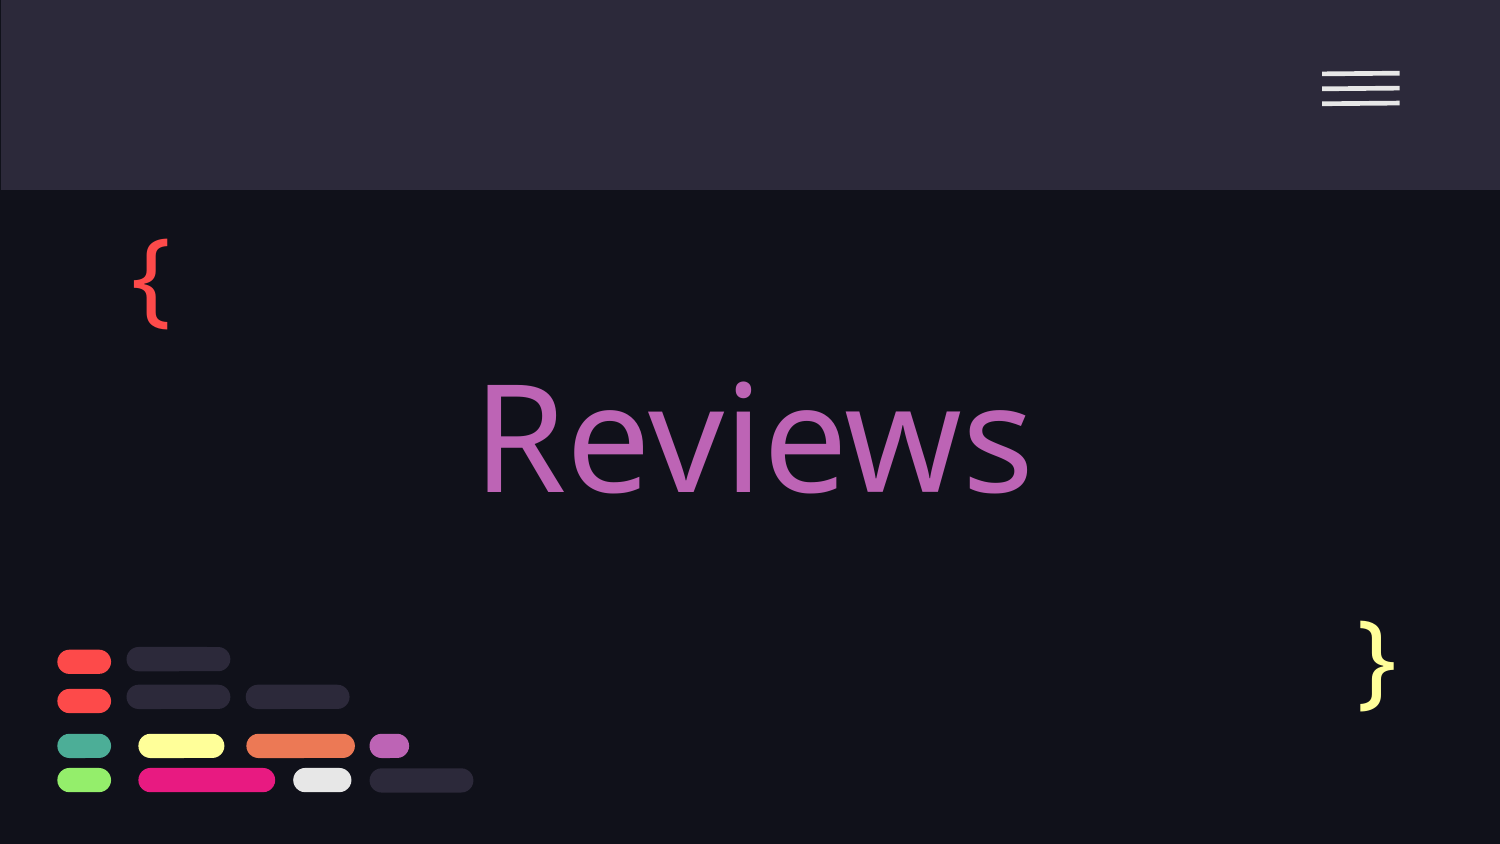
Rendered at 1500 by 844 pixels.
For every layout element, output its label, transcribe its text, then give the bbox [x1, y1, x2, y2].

title Reviews [458, 278, 1500, 538]
text_box } [1342, 591, 1429, 717]
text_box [57, 646, 474, 793]
text_box { [116, 193, 233, 337]
